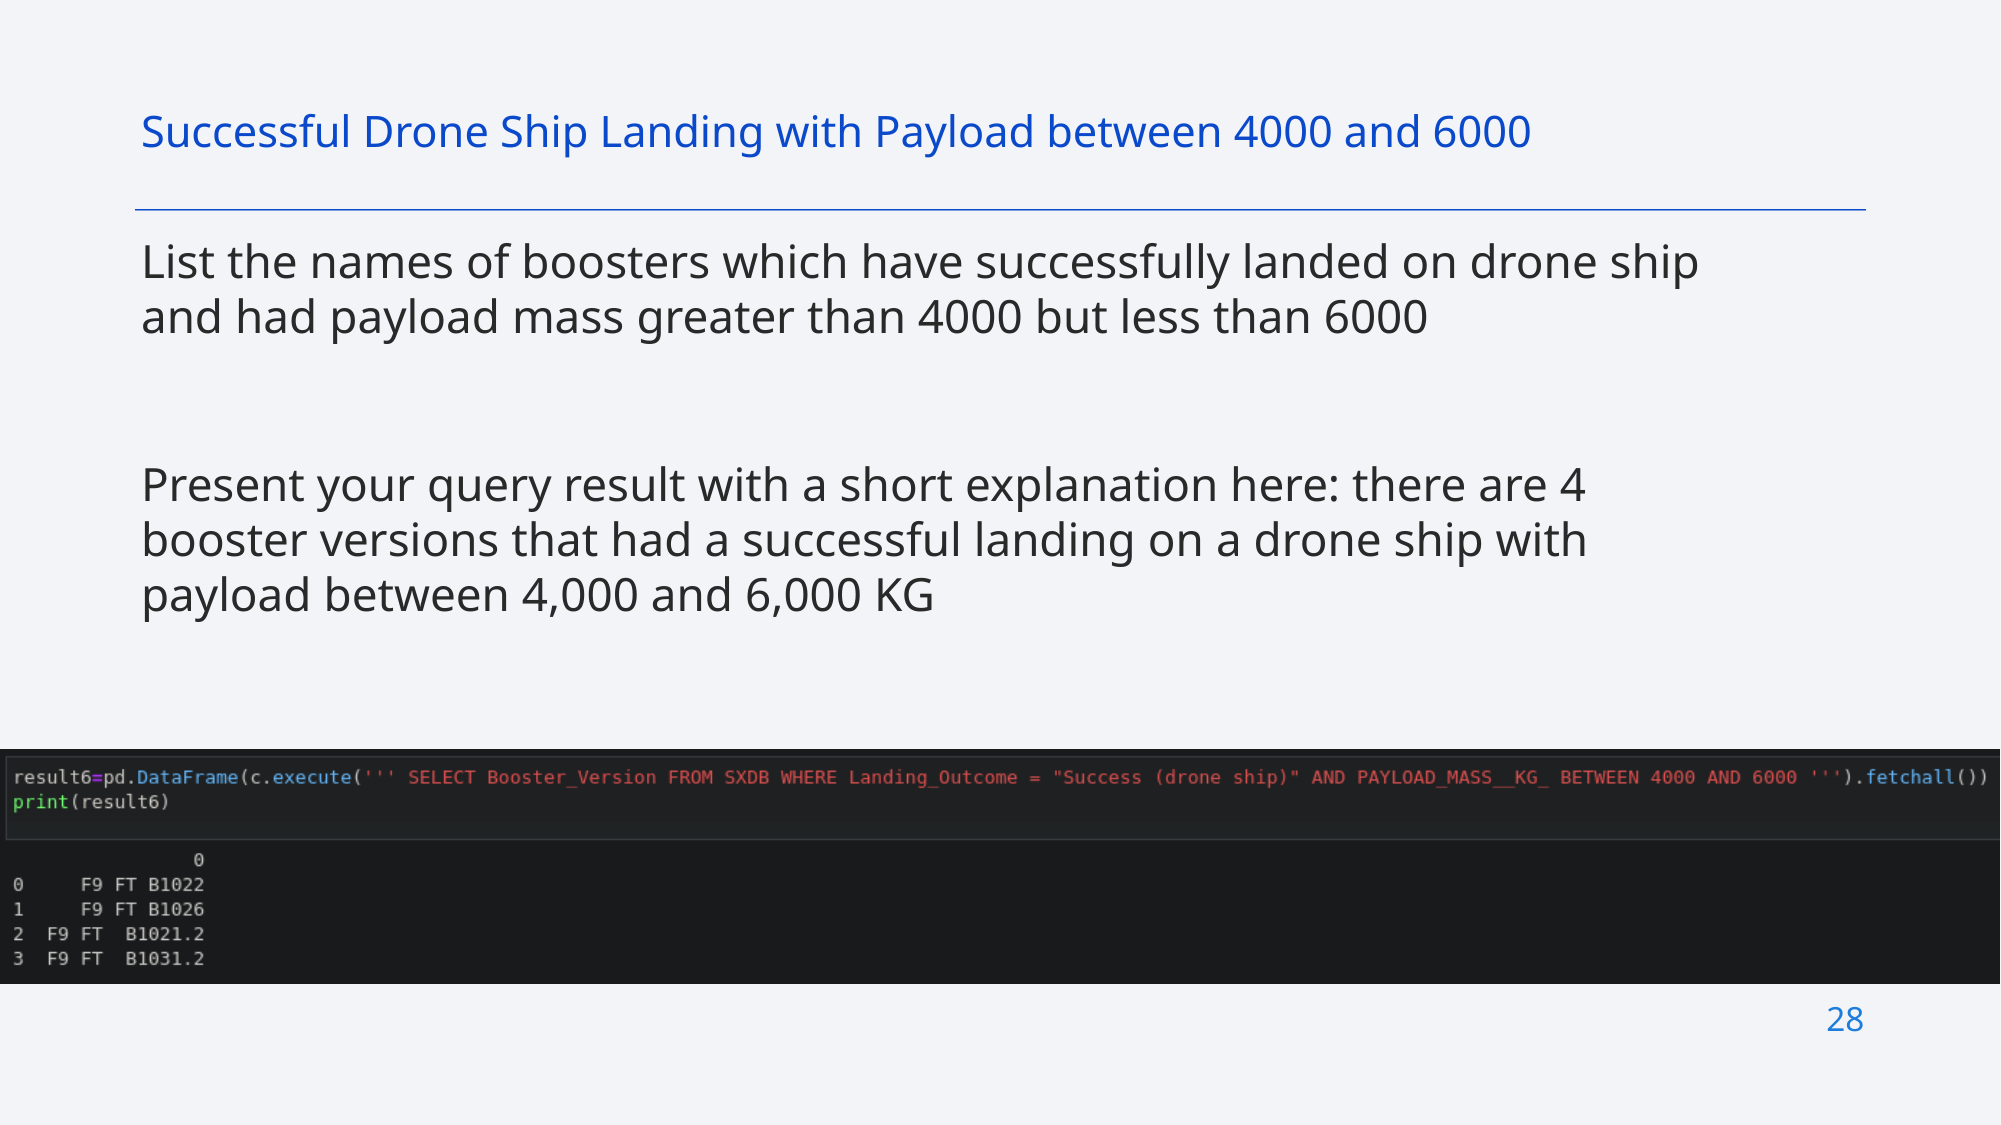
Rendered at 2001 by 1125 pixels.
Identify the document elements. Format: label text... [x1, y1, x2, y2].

text_box Successful Drone Ship Landing with Payload between 4000 and 6000 [126, 88, 1851, 178]
text_box List the names of boosters which have successfully landed on drone ship and had payload mass greater than 4000 but less than 6000 Present your query result with a short explanation here: there are 4 booster versions that had a successful landing on a drone ship with payload between 4,000 and 6,000 KG [126, 224, 1725, 747]
text_box 27 [1429, 995, 1880, 1054]
picture [0, 0, 2001, 1125]
